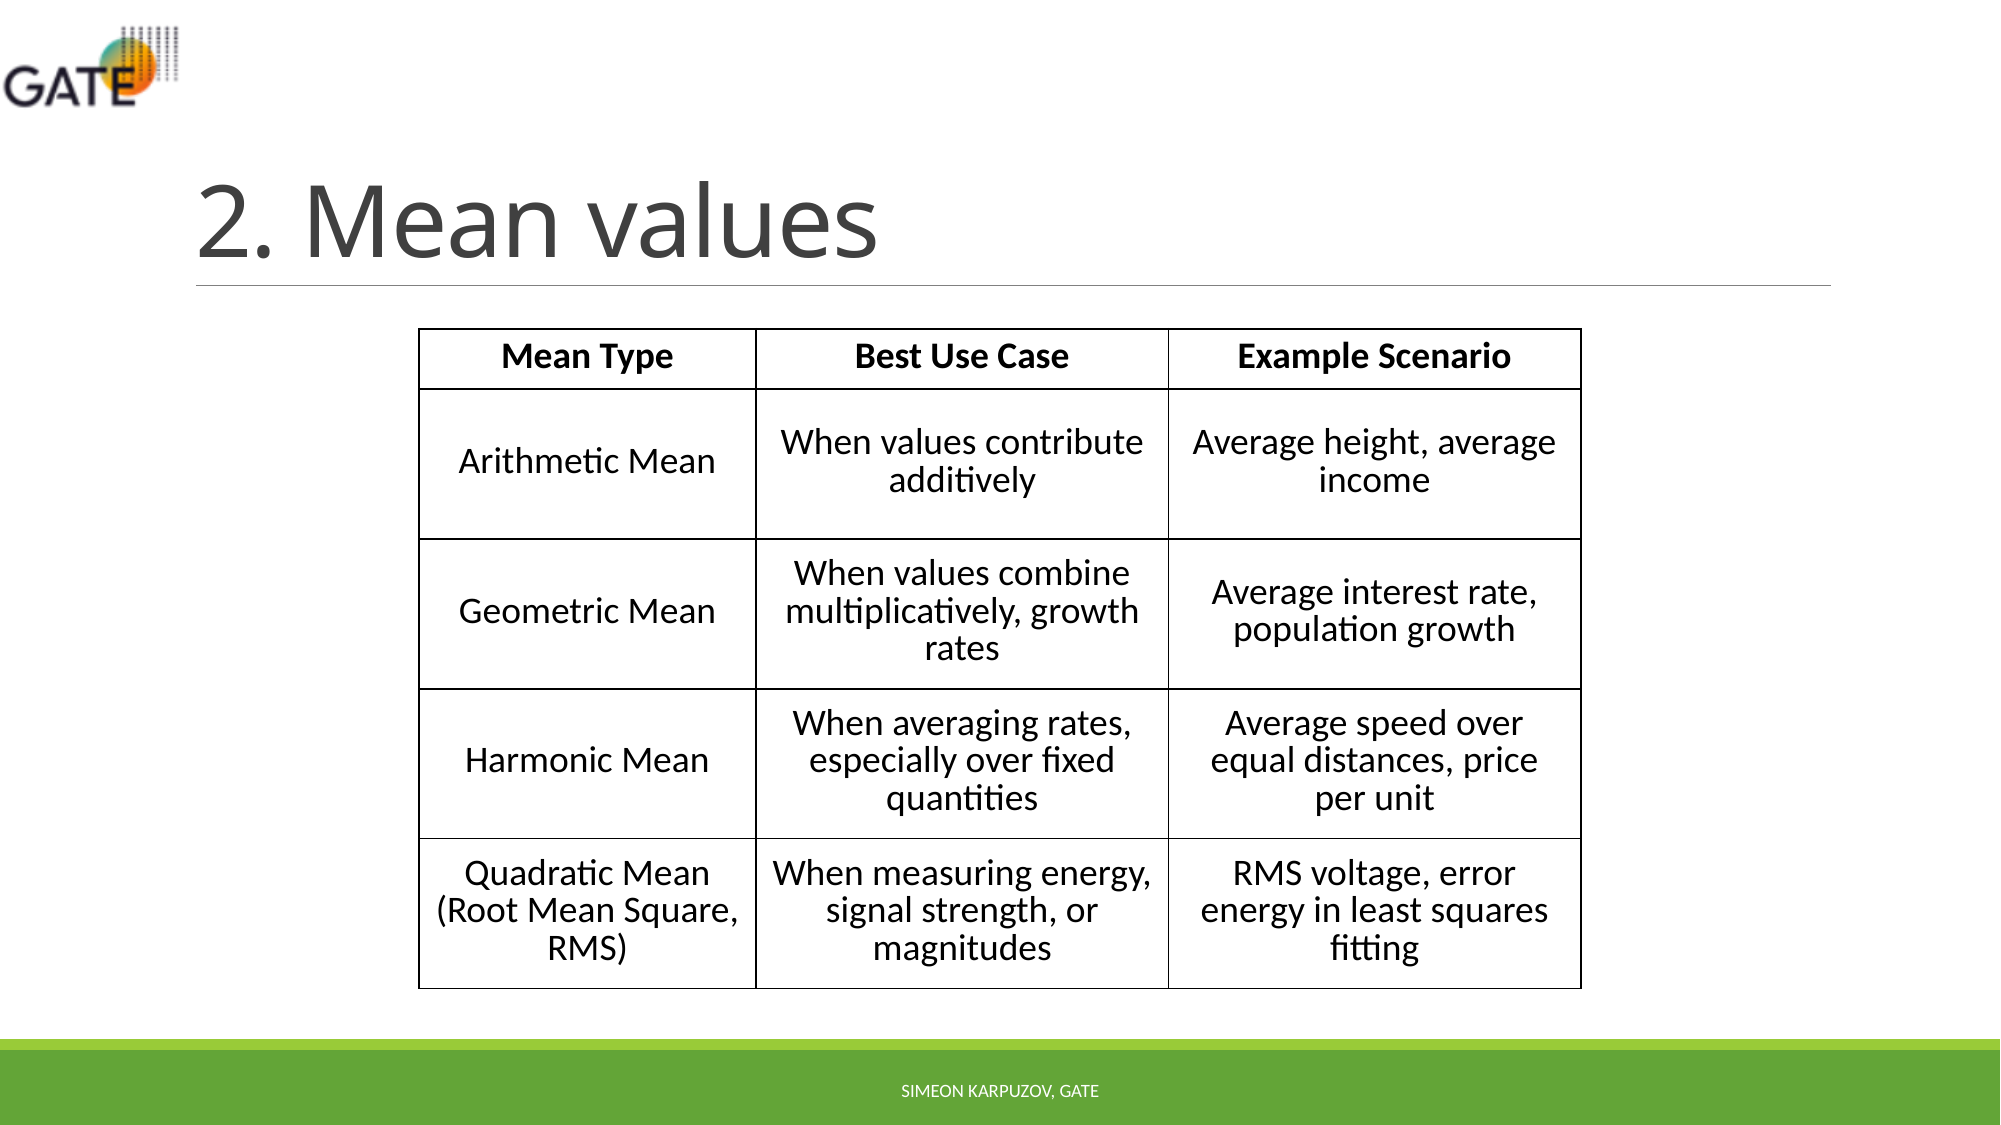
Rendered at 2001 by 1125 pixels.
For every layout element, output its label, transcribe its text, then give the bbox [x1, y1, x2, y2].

table_cell When averaging rates, especially over fixed quantities [757, 690, 1168, 838]
table_cell When values combine multiplicatively, growth rates [757, 540, 1168, 688]
table_cell RMS voltage, error energy in least squares fitting [1169, 839, 1580, 988]
table_cell Geometric Mean [420, 540, 755, 688]
table_cell When values contribute additively [757, 390, 1168, 538]
footer Simeon Karpuzov, GATE [604, 1059, 1396, 1120]
table_cell When measuring energy, signal strength, or magnitudes [757, 839, 1168, 988]
picture [0, 0, 184, 134]
table_header Example Scenario [1169, 330, 1580, 388]
table_header Best Use Case [757, 330, 1168, 388]
title 2. Mean values [180, 47, 1830, 285]
table_cell Average height, average income [1169, 390, 1580, 538]
table_cell Average speed over equal distances, price per unit [1169, 690, 1580, 838]
table_cell Average interest rate, population growth [1169, 540, 1580, 688]
table_cell Quadratic Mean (Root Mean Square, RMS) [420, 839, 755, 988]
table_cell Harmonic Mean [420, 690, 755, 838]
table_cell Arithmetic Mean [420, 390, 755, 538]
table_header Mean Type [420, 330, 755, 388]
